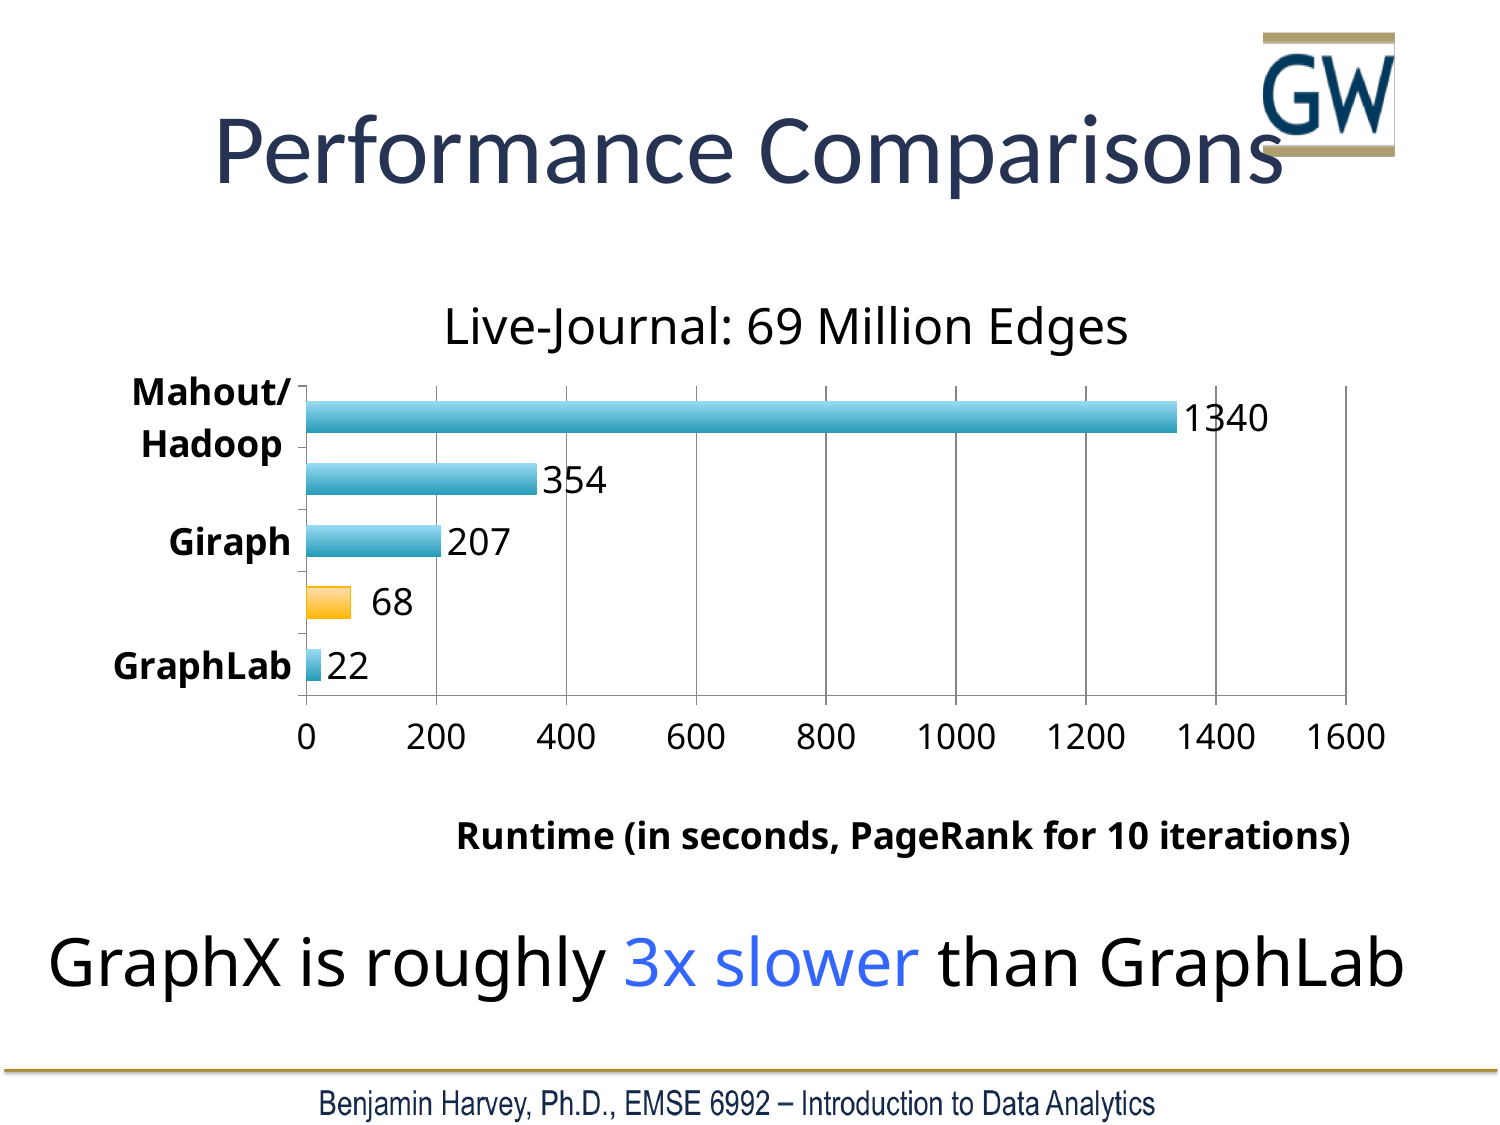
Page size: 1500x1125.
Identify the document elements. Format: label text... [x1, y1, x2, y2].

chart [112, 324, 1388, 881]
picture [0, 213, 1500, 1125]
title Performance Comparisons [0, 75, 1500, 213]
text_box GraphX is roughly 3x slower than GraphLab [33, 912, 1422, 1008]
picture [0, 0, 1500, 75]
text_box Live-Journal: 69 Million Edges [428, 286, 1145, 323]
